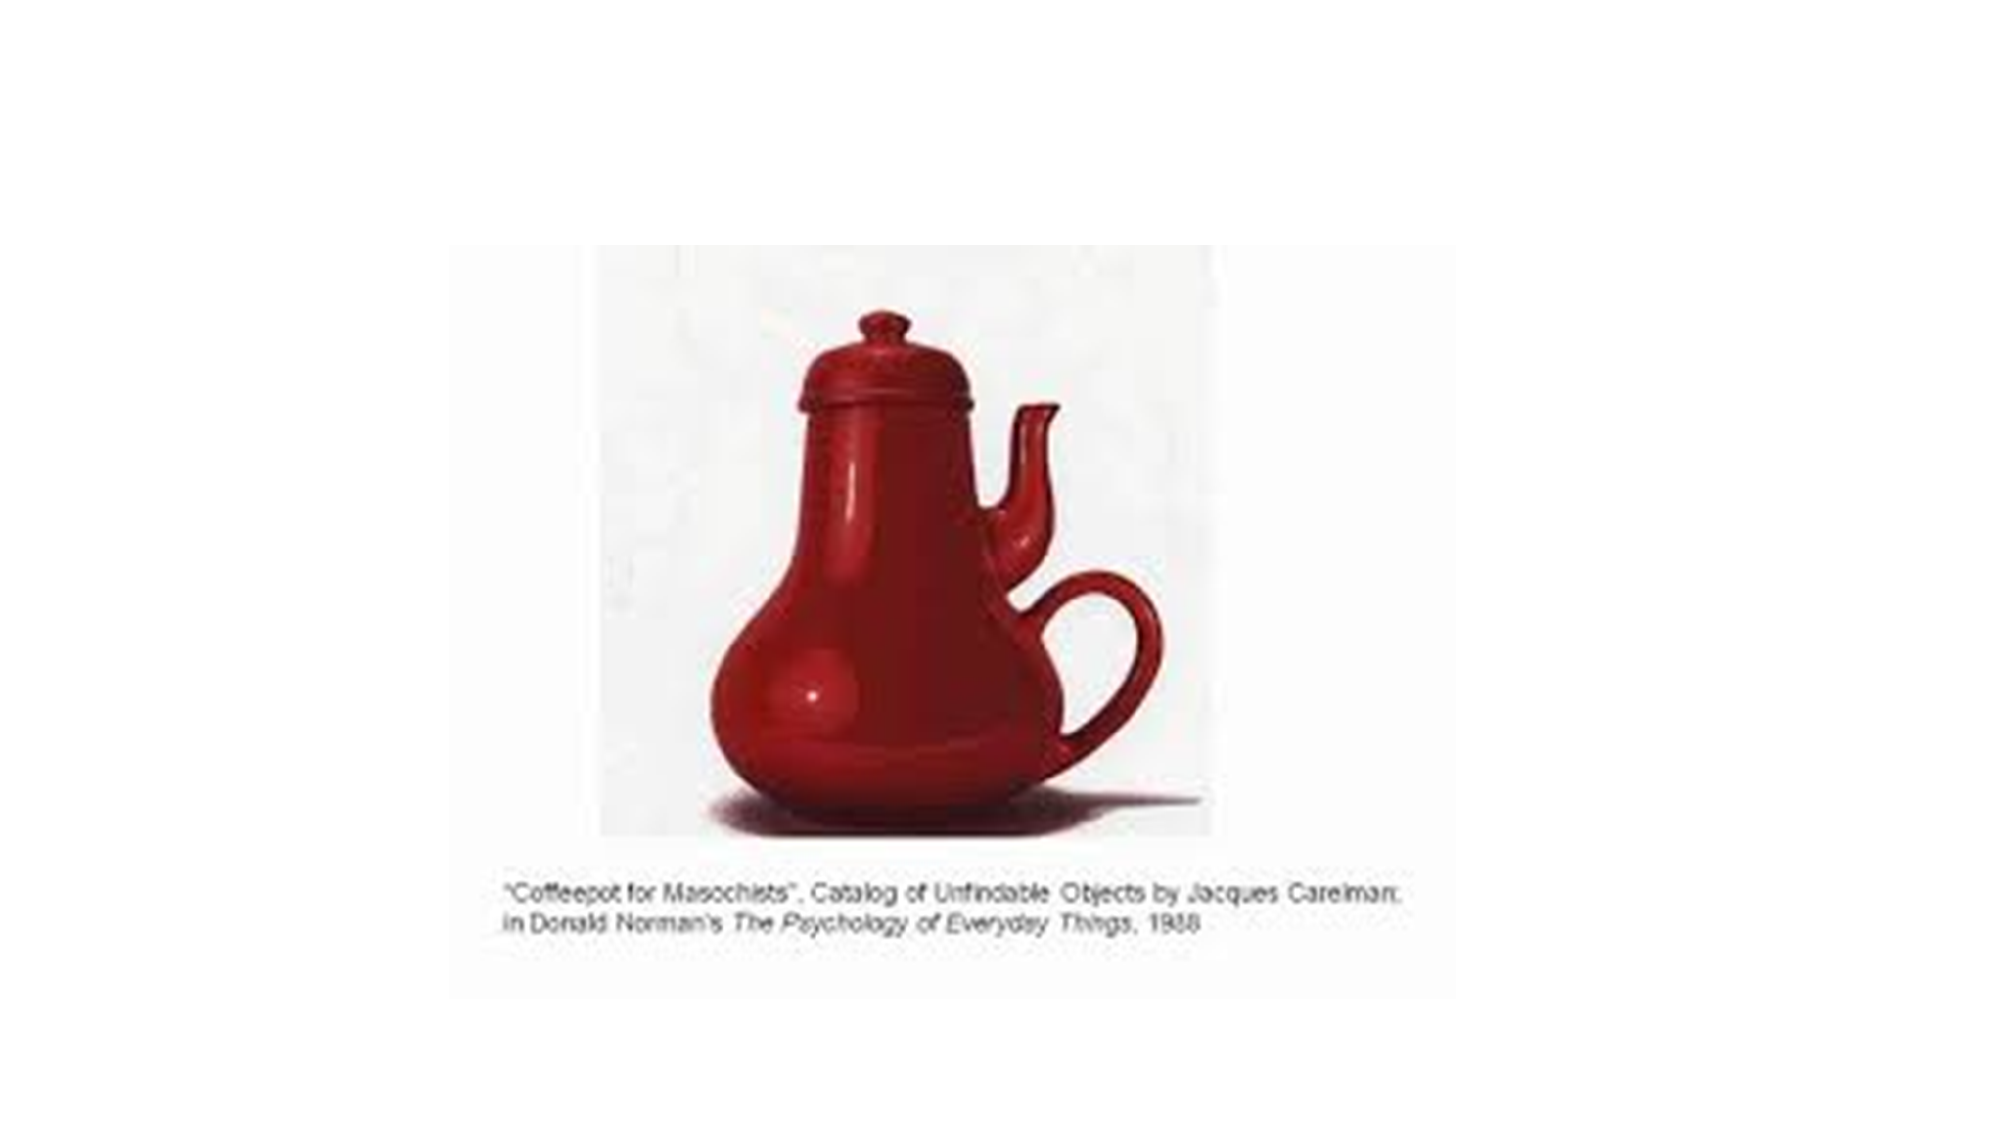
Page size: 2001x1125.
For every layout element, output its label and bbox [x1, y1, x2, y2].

list [449, 244, 1456, 999]
